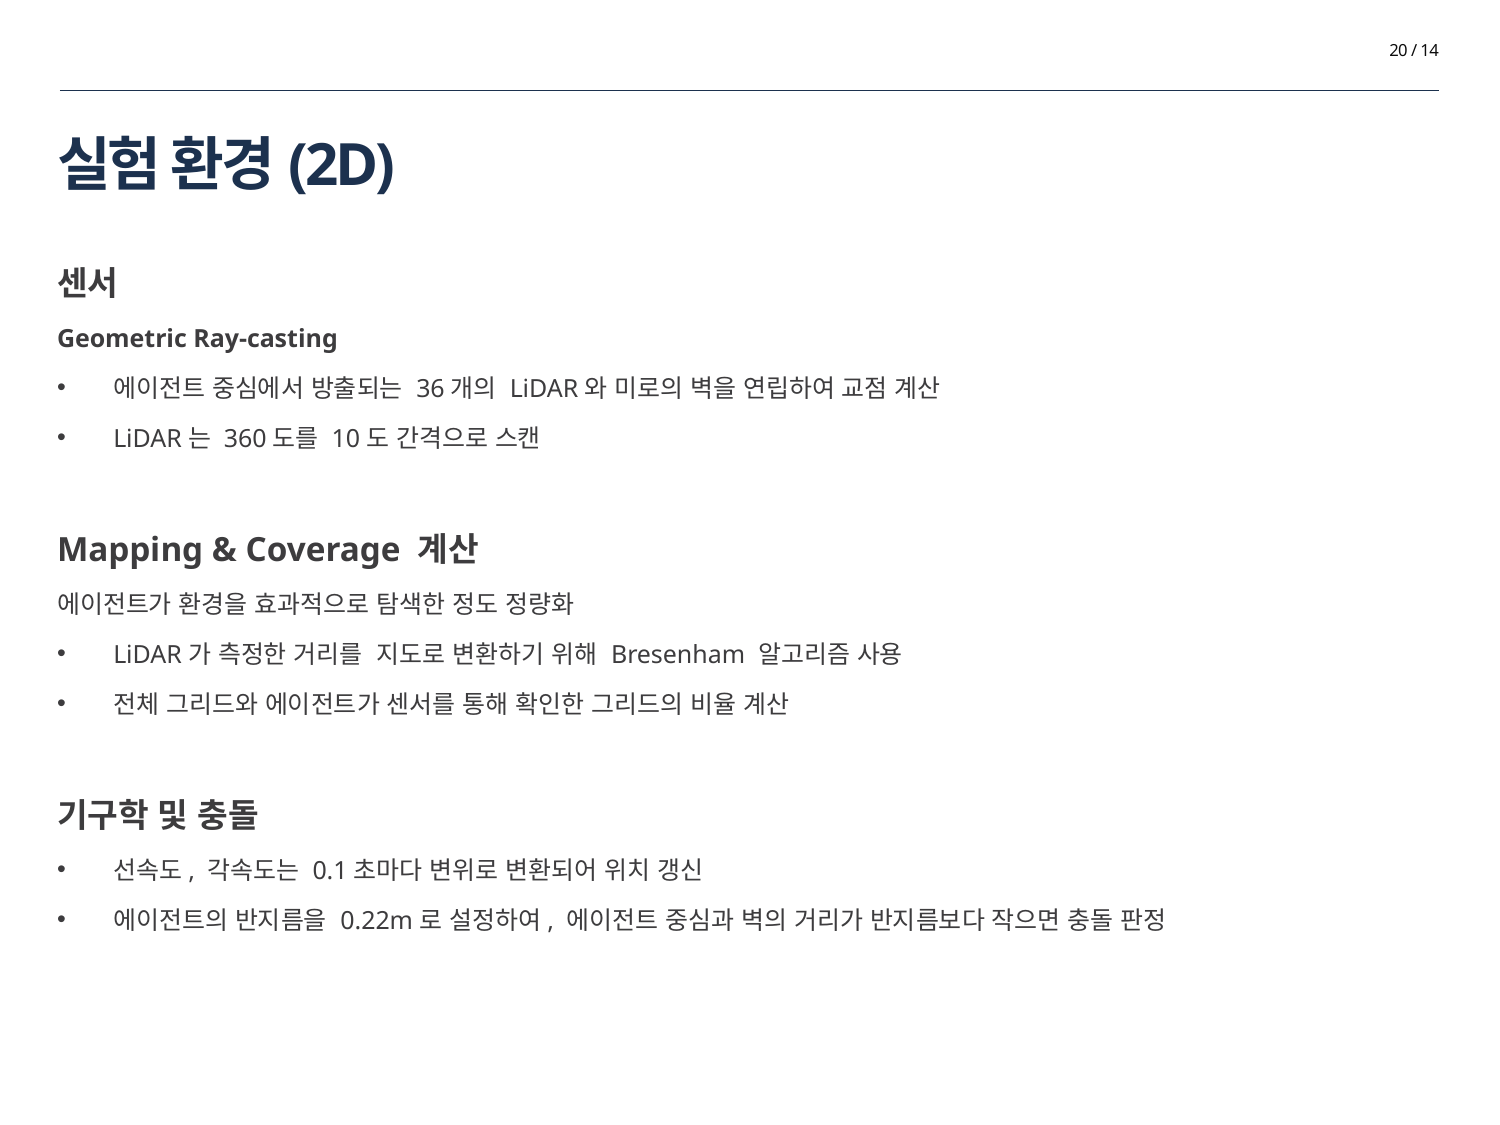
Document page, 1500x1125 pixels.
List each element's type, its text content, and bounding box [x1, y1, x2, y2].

text_box 20 / 14 [1193, 32, 1454, 70]
text_box 센서 Geometric Ray-casting 에이전트 중심에서 방출되는 36개의 LiDAR와 미로의 벽을 연립하여 교점 계산 LiDAR는 360도를 10도 간격으로 스캔 Mapping & Coverage 계산 에이전트가 환경을 효과적으로 탐색한 정도 정량화 LiDAR가 측정한 거리를 지도로 변환하기 위해 Bresenham 알고리즘 사용 전체 그리드와 에이전트가 센서를 통해 확인한 그리드의 비율 계산 기구학 및 충돌 선속도, 각속도는 0.1초마다 변위로 변환되어 위치 갱신 에이전트의 반지름을 0.22m로 설정하여, 에이전트 중심과 벽의 거리가 반지름보다 작으면 충돌 판정 [42, 235, 1432, 1021]
title 실험 환경(2D) [42, 114, 1190, 211]
